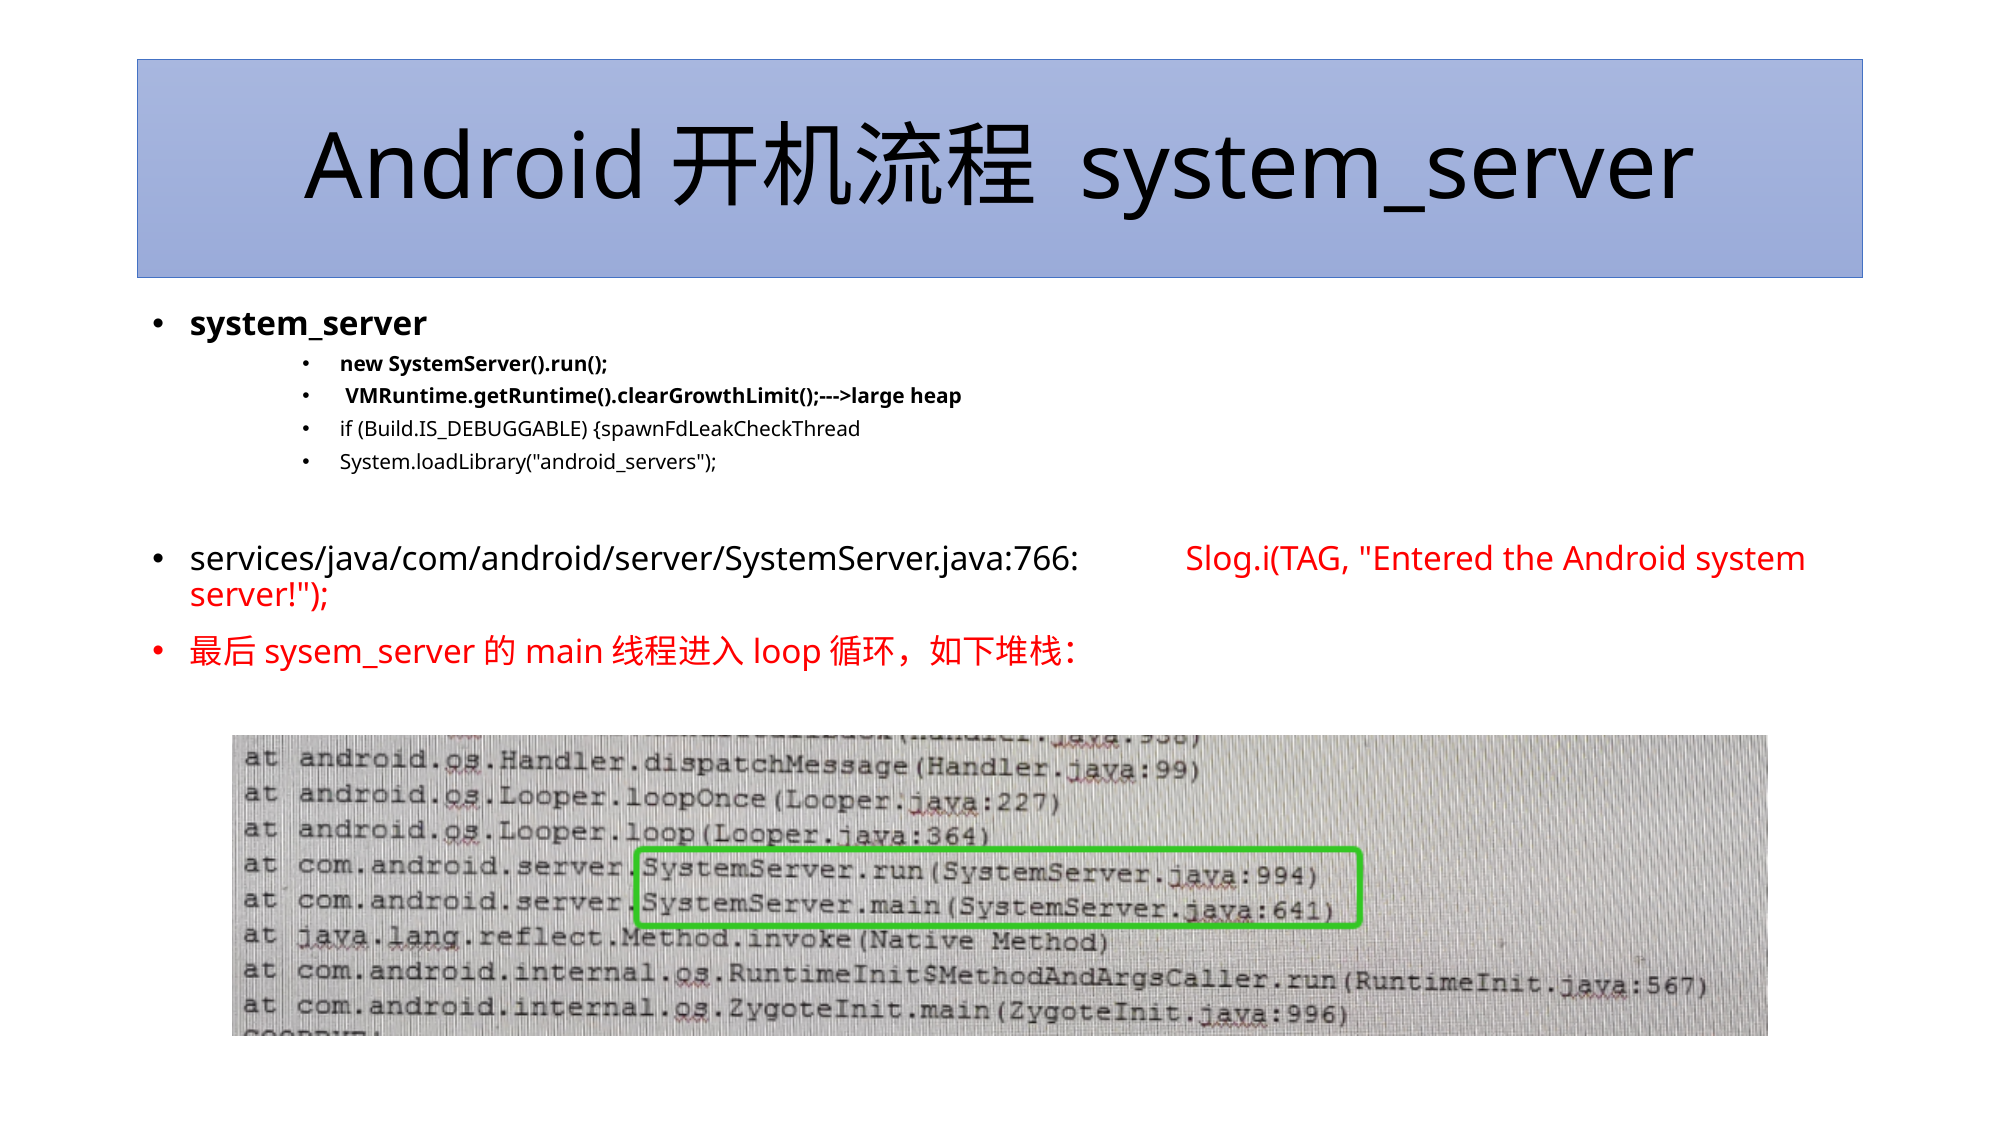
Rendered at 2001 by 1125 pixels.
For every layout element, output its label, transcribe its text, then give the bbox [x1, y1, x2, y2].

title Android开机流程 system_server [137, 59, 1863, 278]
picture [231, 735, 1768, 1036]
list system_server new SystemServer().run(); VMRuntime.getRuntime().clearGrowthLimit();--->large heap if (Build.IS_DEBUGGABLE) {spawnFdLeakCheckThread System.loadLibrary("android_servers"); services/java/com/android/server/SystemServer.java:766: Slog.i(TAG, "Entered the Android system server!"); 最后sysem_server的main线程进入loop循环，如下堆栈： [137, 299, 1863, 1014]
